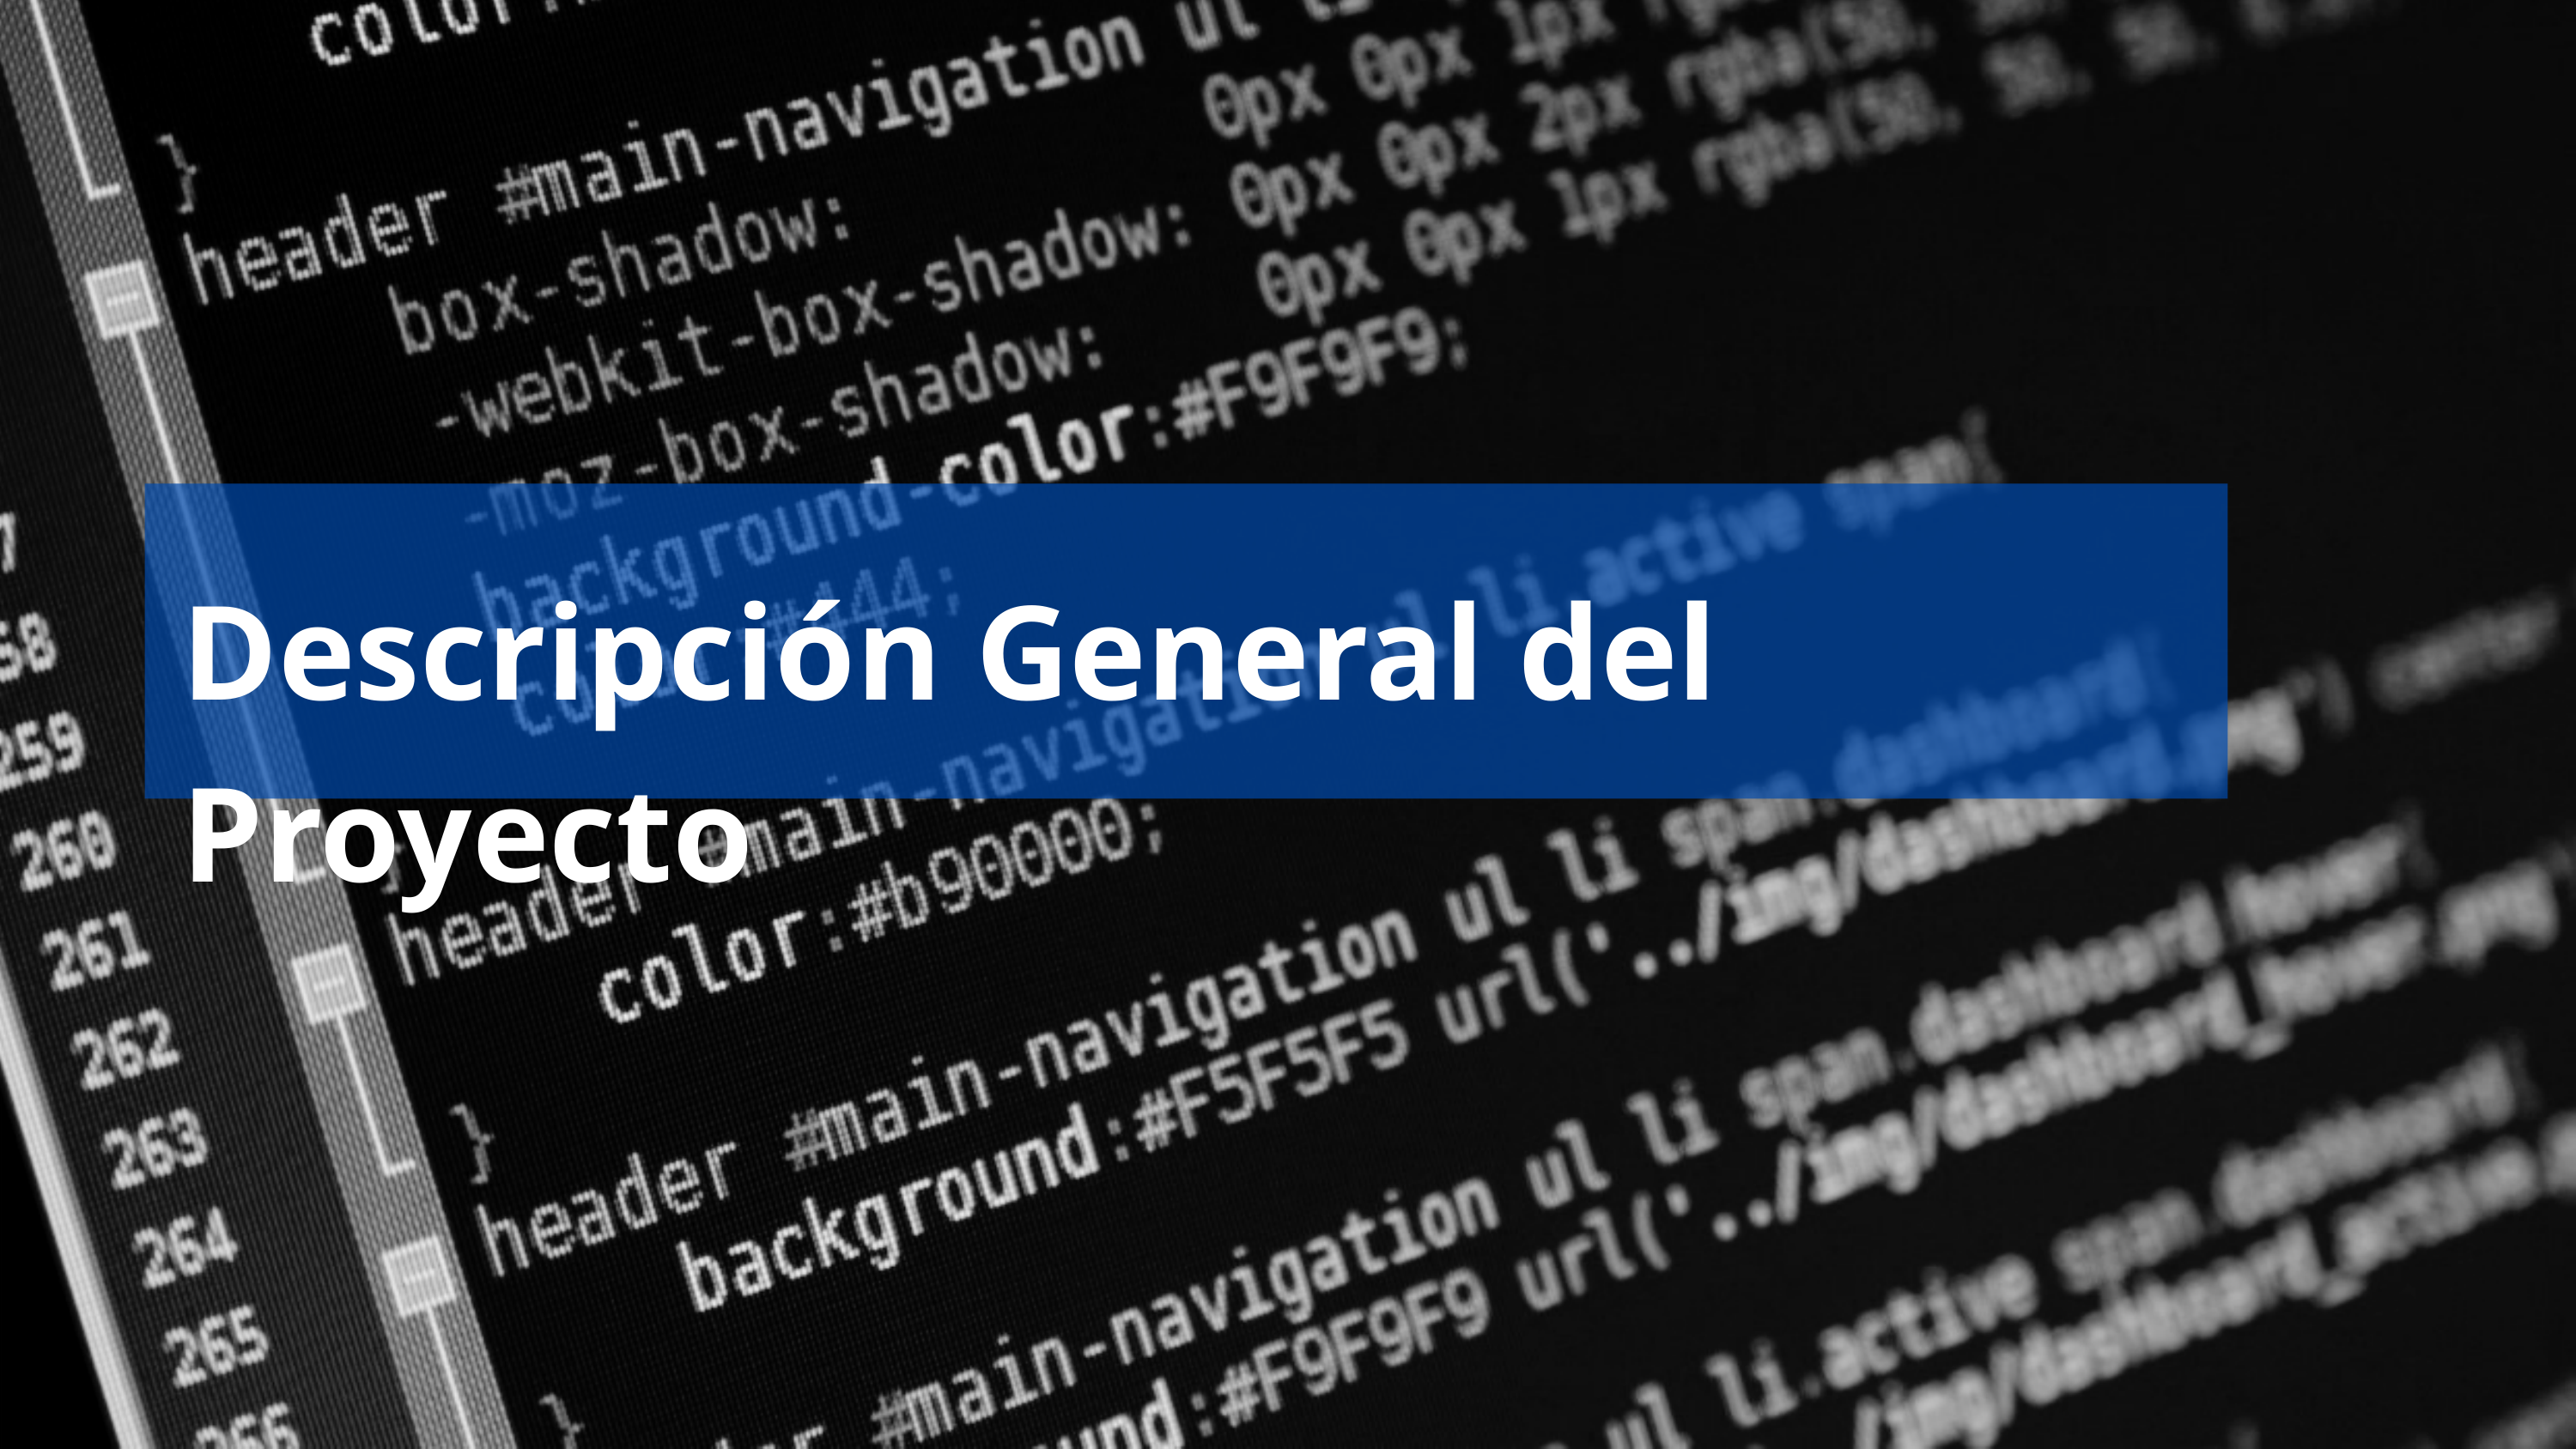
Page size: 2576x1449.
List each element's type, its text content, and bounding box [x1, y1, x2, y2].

text_box Descripción General del Proyecto [181, 809, 2191, 908]
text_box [144, 483, 2228, 799]
text_box [0, 0, 2576, 1449]
